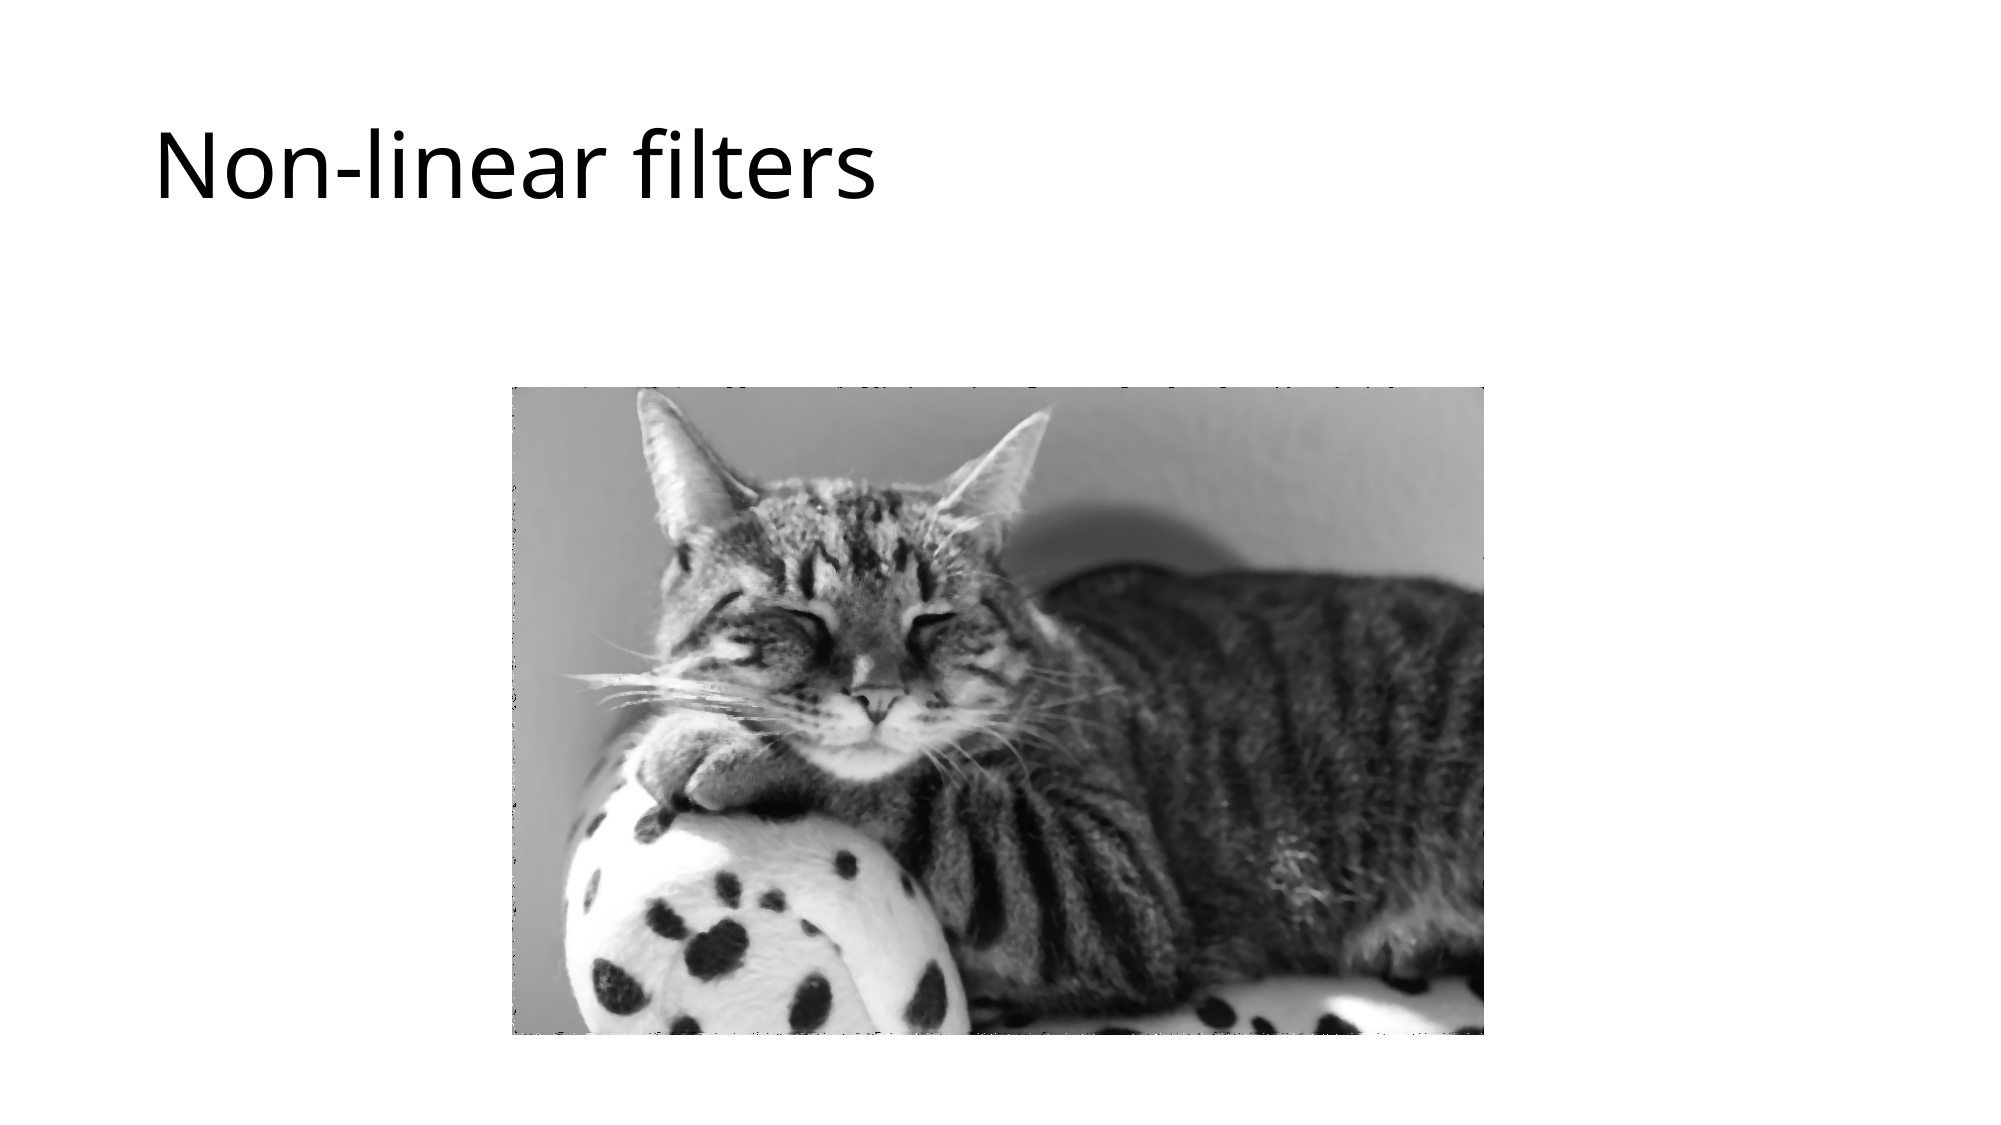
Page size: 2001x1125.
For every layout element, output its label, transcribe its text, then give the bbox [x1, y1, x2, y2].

picture [512, 387, 1484, 1035]
title Non-linear filters [137, 59, 1863, 278]
